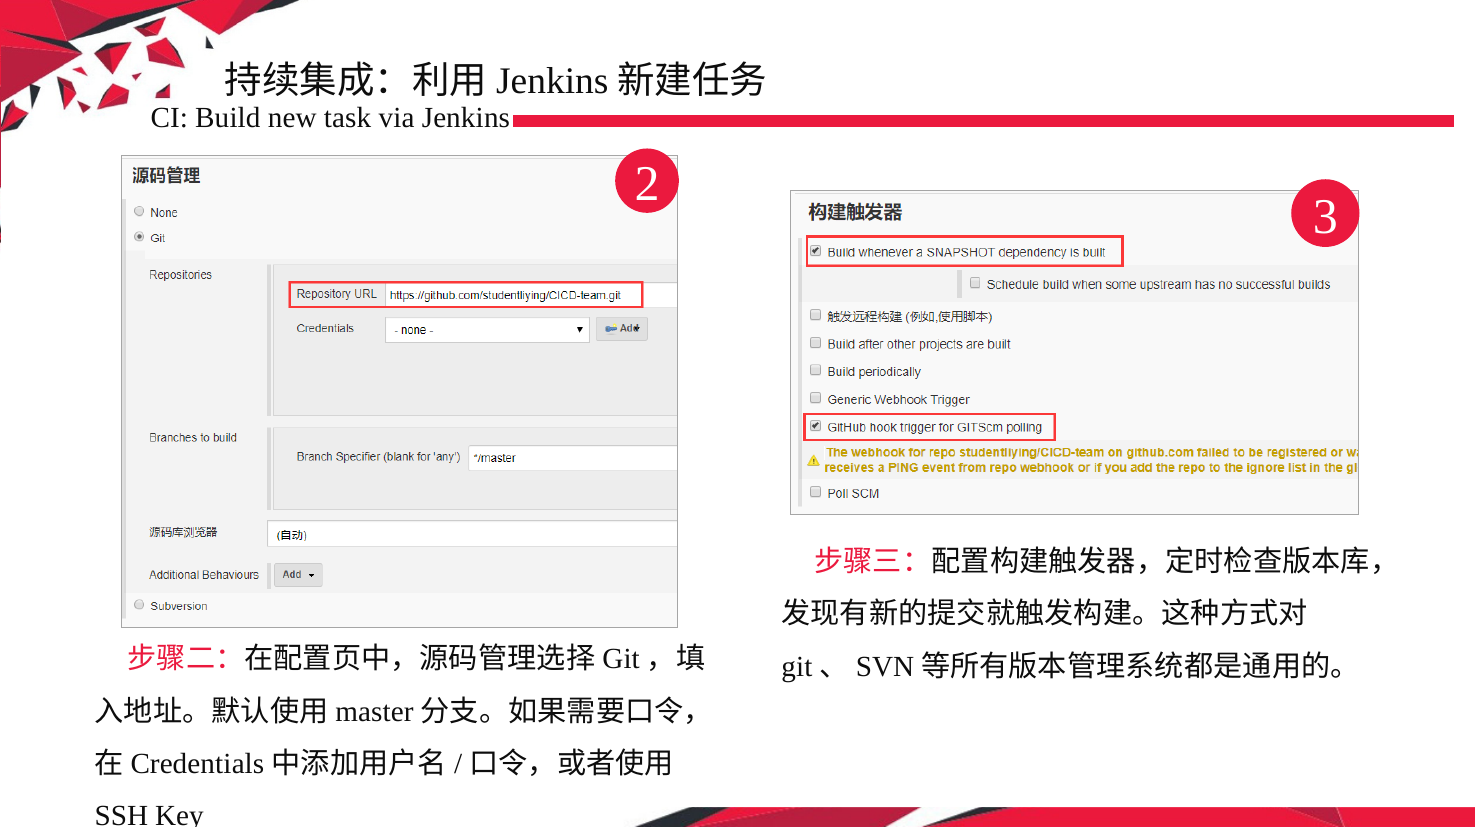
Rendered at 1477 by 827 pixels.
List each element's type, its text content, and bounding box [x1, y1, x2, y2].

text_box CI: Build new task via Jenkins [135, 91, 611, 141]
text_box 步骤三：配置构建触发器，定时检查版本库，发现有新的提交就触发构建。这种方式对git、SVN等所有版本管理系统都是通用的。 [761, 515, 1436, 692]
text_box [790, 179, 1359, 516]
text_box [509, 111, 1458, 131]
picture [0, 0, 1475, 827]
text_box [120, 148, 679, 628]
text_box 持续集成：利用Jenkins新建任务 [209, 48, 783, 109]
picture [749, 808, 1475, 827]
text_box 步骤二：在配置页中，源码管理选择Git，填入地址。默认使用master分支。如果需要口令，在Credentials中添加用户名/口令，或者使用SSH Key [74, 612, 749, 827]
